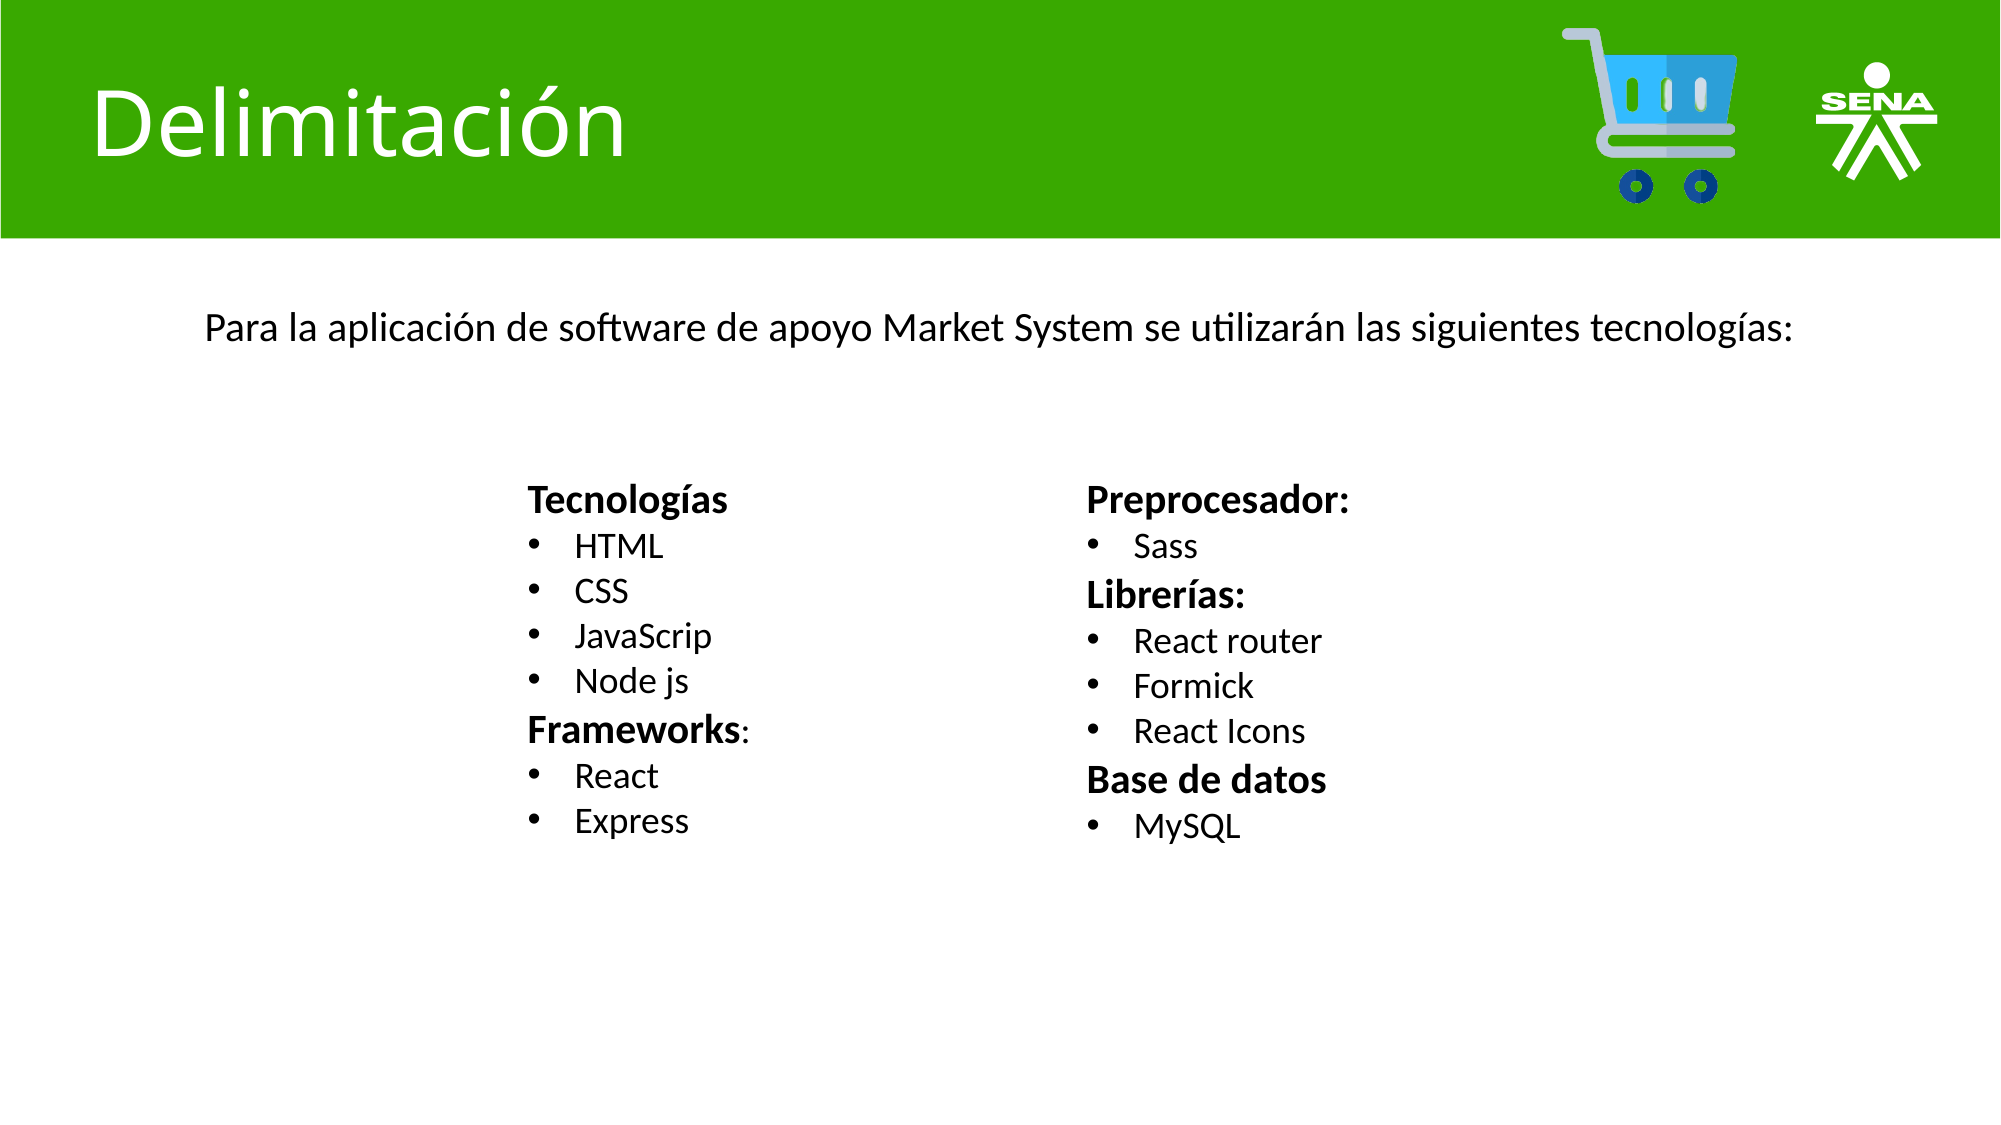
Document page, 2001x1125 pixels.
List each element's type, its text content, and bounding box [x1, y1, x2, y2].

text_box Preprocesador: Sass Librerías: React router Formick React Icons Base de datos MySQL [1071, 464, 1420, 854]
text_box Tecnologías HTML CSS JavaScrip Node js Frameworks: React Express [512, 463, 861, 894]
text_box Para la aplicación de software de apoyo Market System se utilizarán las siguientes tecnologías: [148, 292, 1851, 358]
picture [0, 0, 2001, 1125]
title Delimitación [74, 18, 1800, 236]
